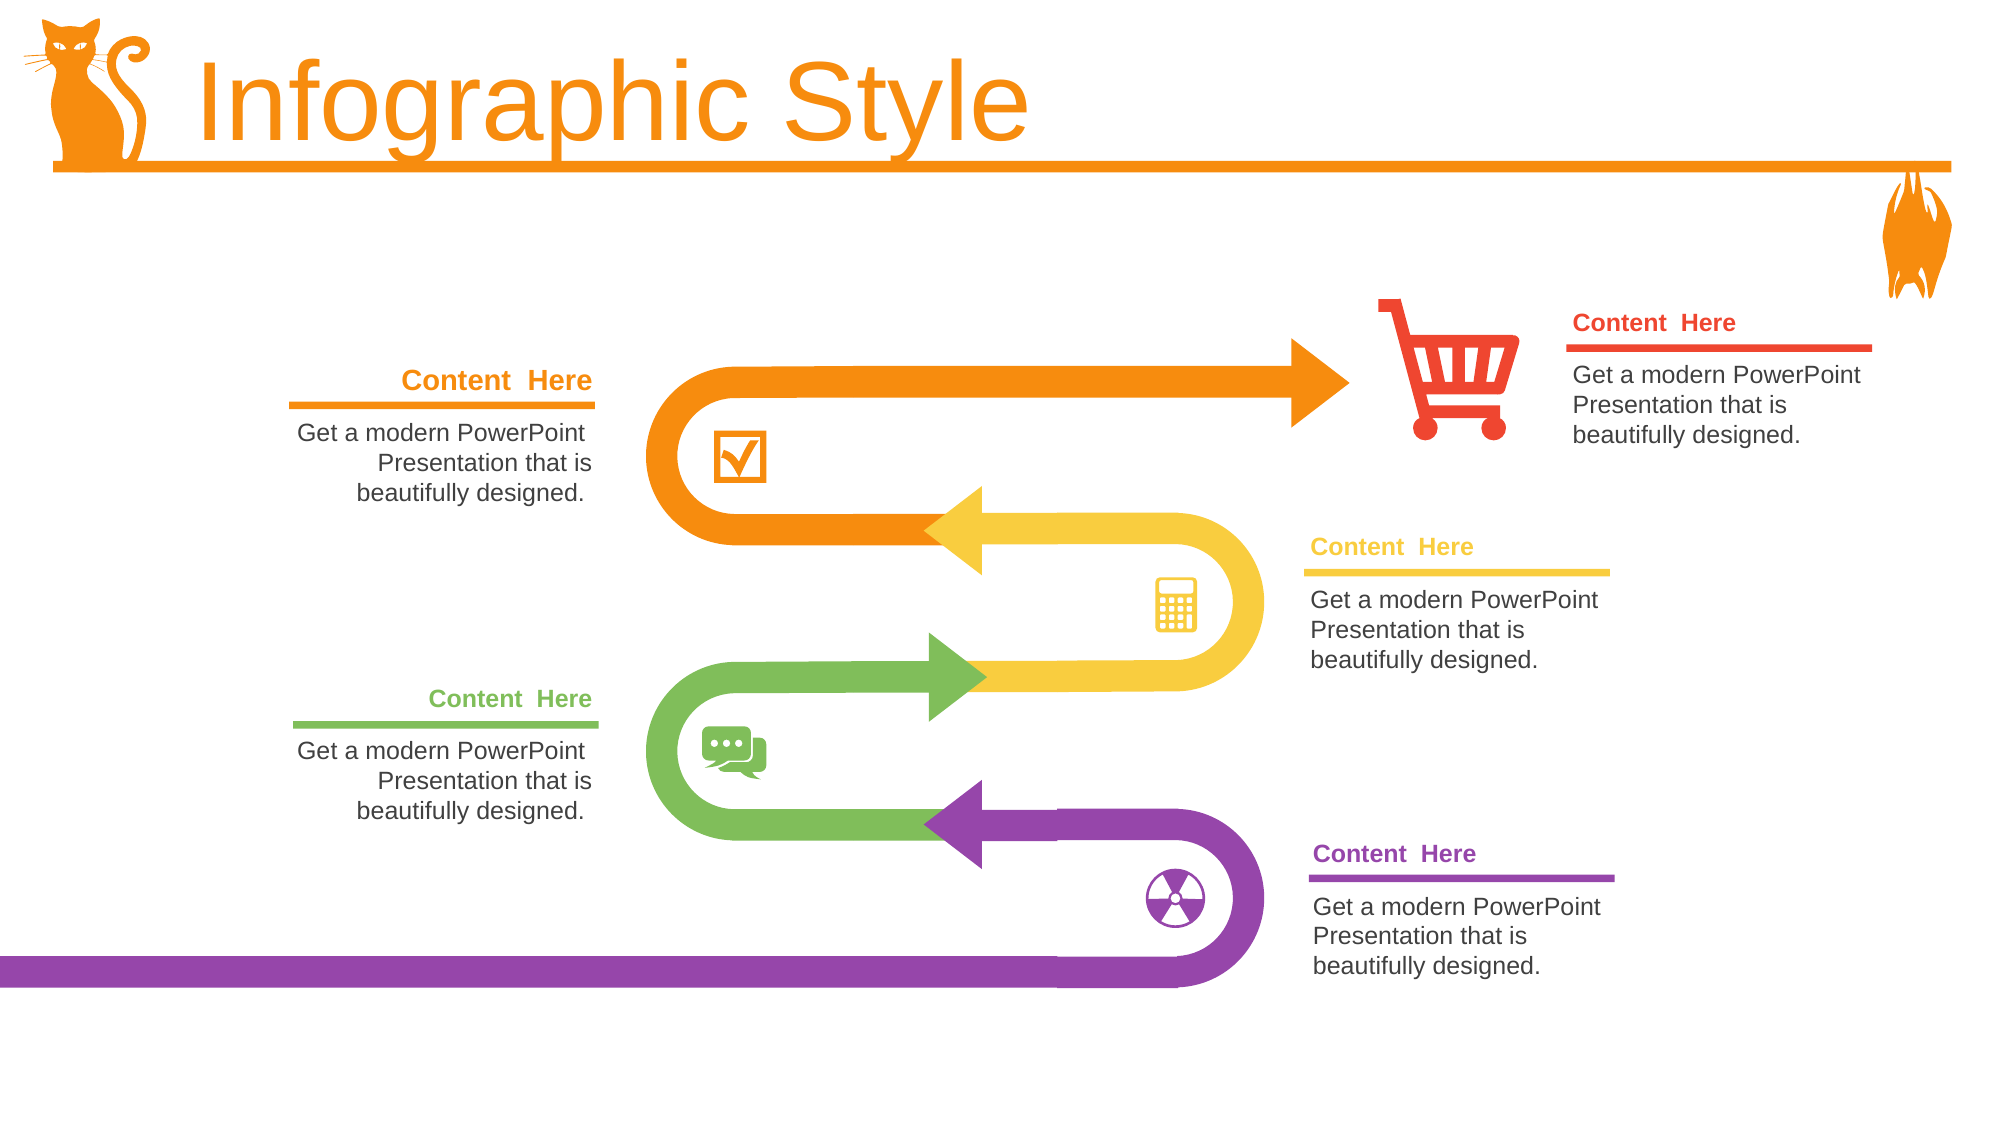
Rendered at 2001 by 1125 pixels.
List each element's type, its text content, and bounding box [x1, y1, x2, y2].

text_box [1377, 297, 1521, 442]
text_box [1557, 298, 1890, 458]
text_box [1298, 829, 1627, 989]
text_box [278, 674, 608, 779]
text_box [645, 338, 1350, 546]
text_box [0, 779, 1265, 989]
list Infographic Style [179, 35, 1952, 173]
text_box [1295, 523, 1627, 682]
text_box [645, 632, 988, 779]
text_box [923, 485, 1265, 693]
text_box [276, 353, 608, 516]
